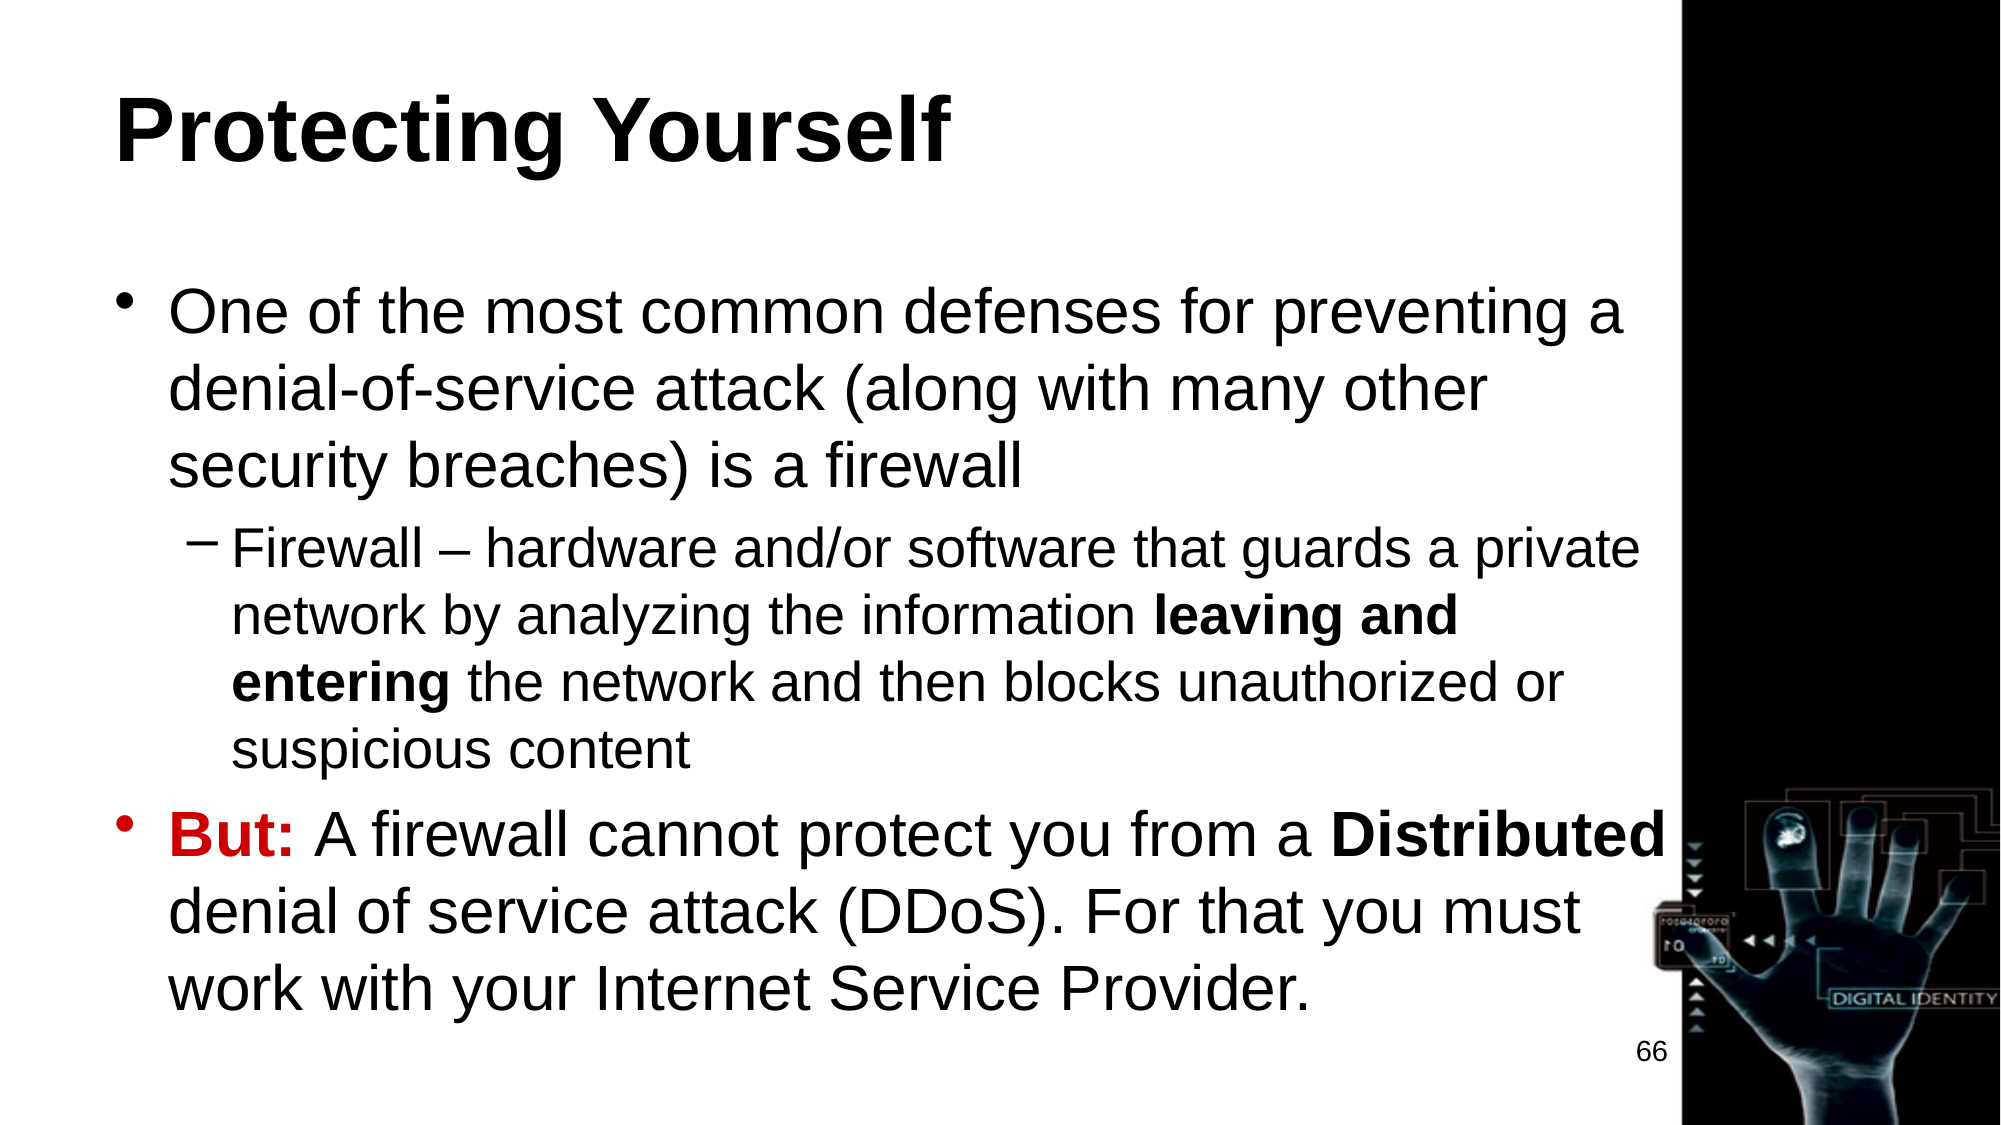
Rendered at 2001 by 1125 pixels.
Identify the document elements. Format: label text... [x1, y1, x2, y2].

title Protecting Yourself [99, 12, 1684, 238]
picture [0, 0, 2001, 1125]
list One of the most common defenses for preventing a denial-of-service attack (along with many other security breaches) is a firewall Firewall – hardware and/or software that guards a private network by analyzing the information leaving and entering the network and then blocks unauthorized or suspicious content But: A firewall cannot protect you from a Distributed denial of service attack (DDoS). For that you must work with your Internet Service Provider. [99, 262, 1684, 1101]
slide_number 66 [1416, 1024, 1684, 1101]
